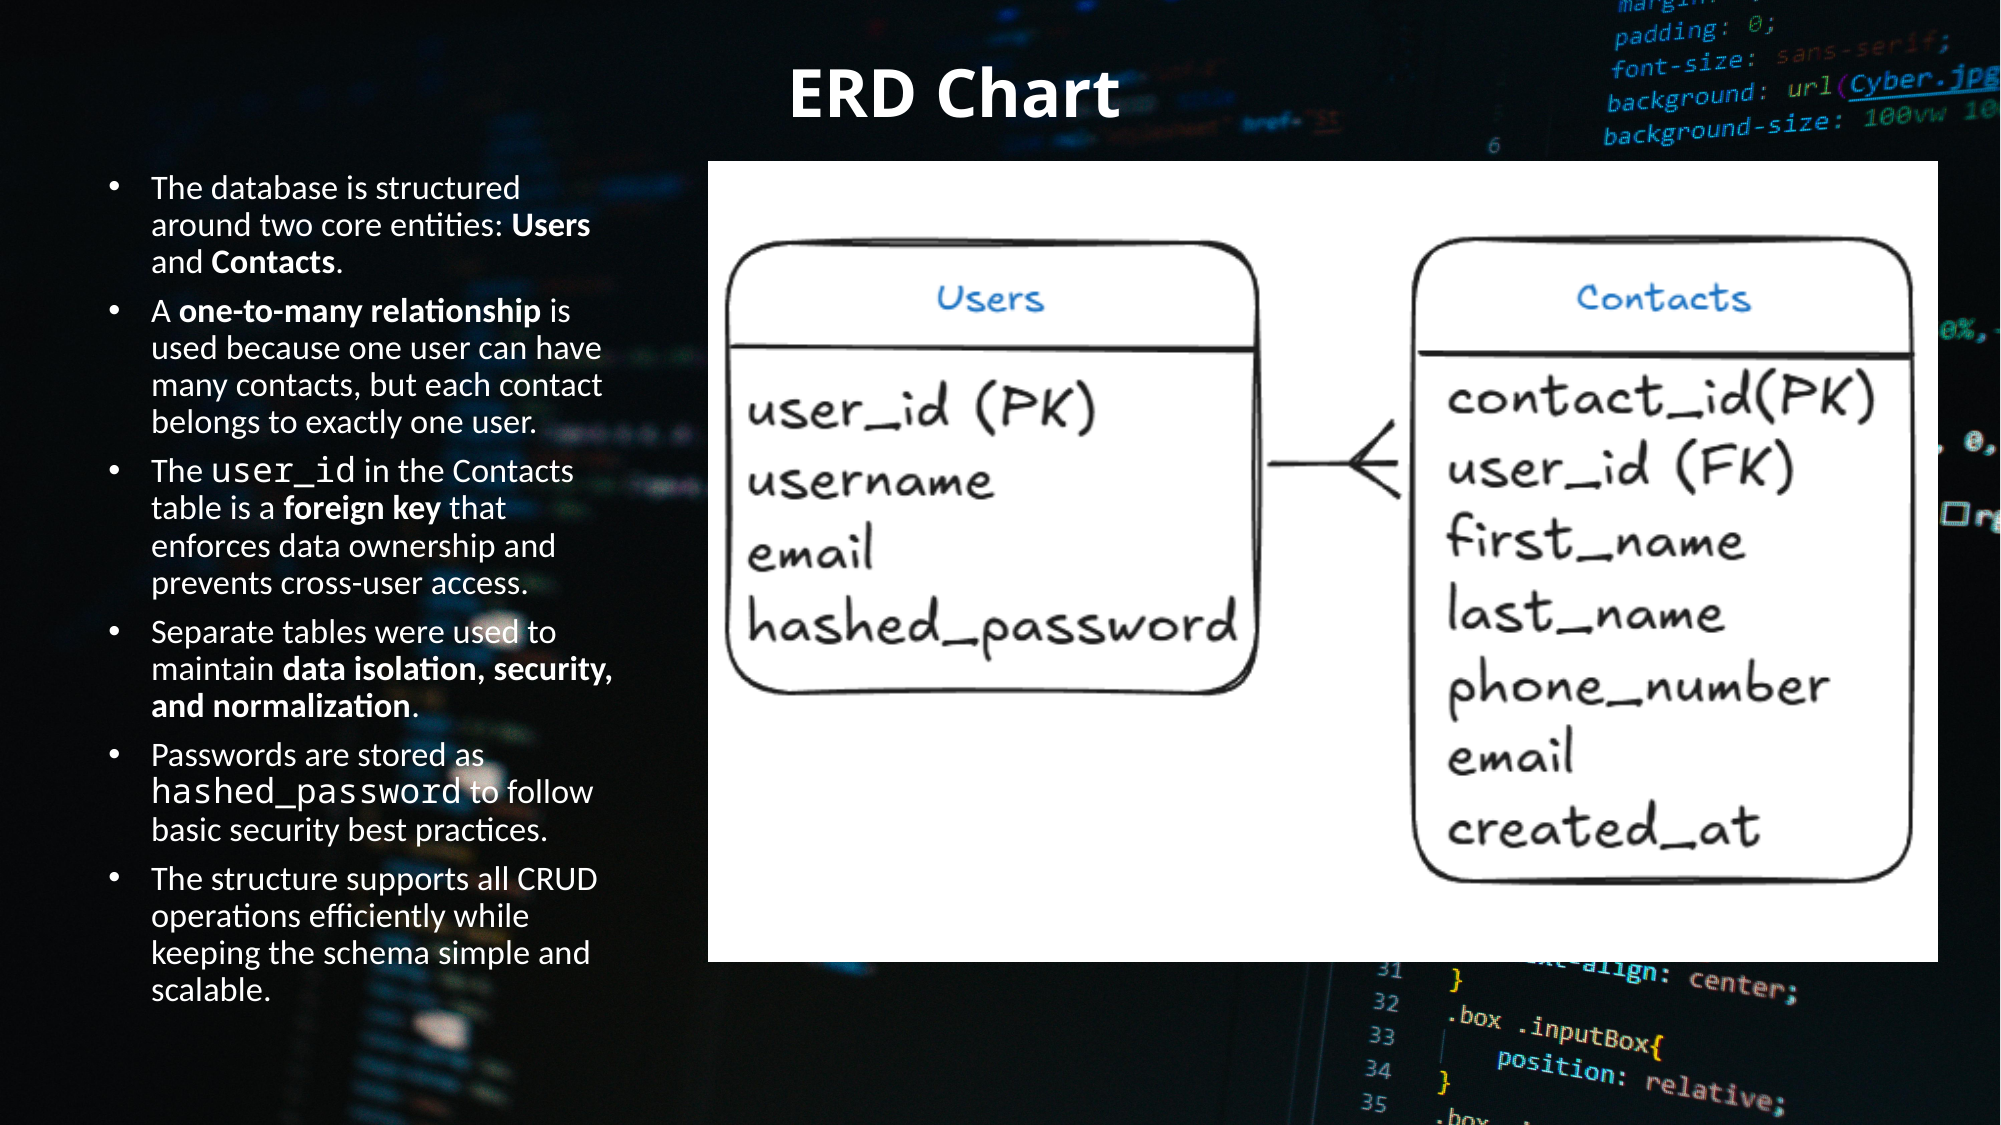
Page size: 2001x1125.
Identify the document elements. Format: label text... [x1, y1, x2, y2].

list The database is structured around two core entities: Users and Contacts. A one-to-many relationship is used because one user can have many contacts, but each contact belongs to exactly one user. The user_id in the Contacts table is a foreign key that enforces data ownership and prevents cross-user access. Separate tables were used to maintain data isolation, security, and normalization. Passwords are stored as hashed_password to follow basic security best practices. The structure supports all CRUD operations efficiently while keeping the schema simple and scalable. [93, 161, 632, 1038]
picture [0, 0, 2001, 1125]
title ERD Chart [632, 23, 1278, 140]
